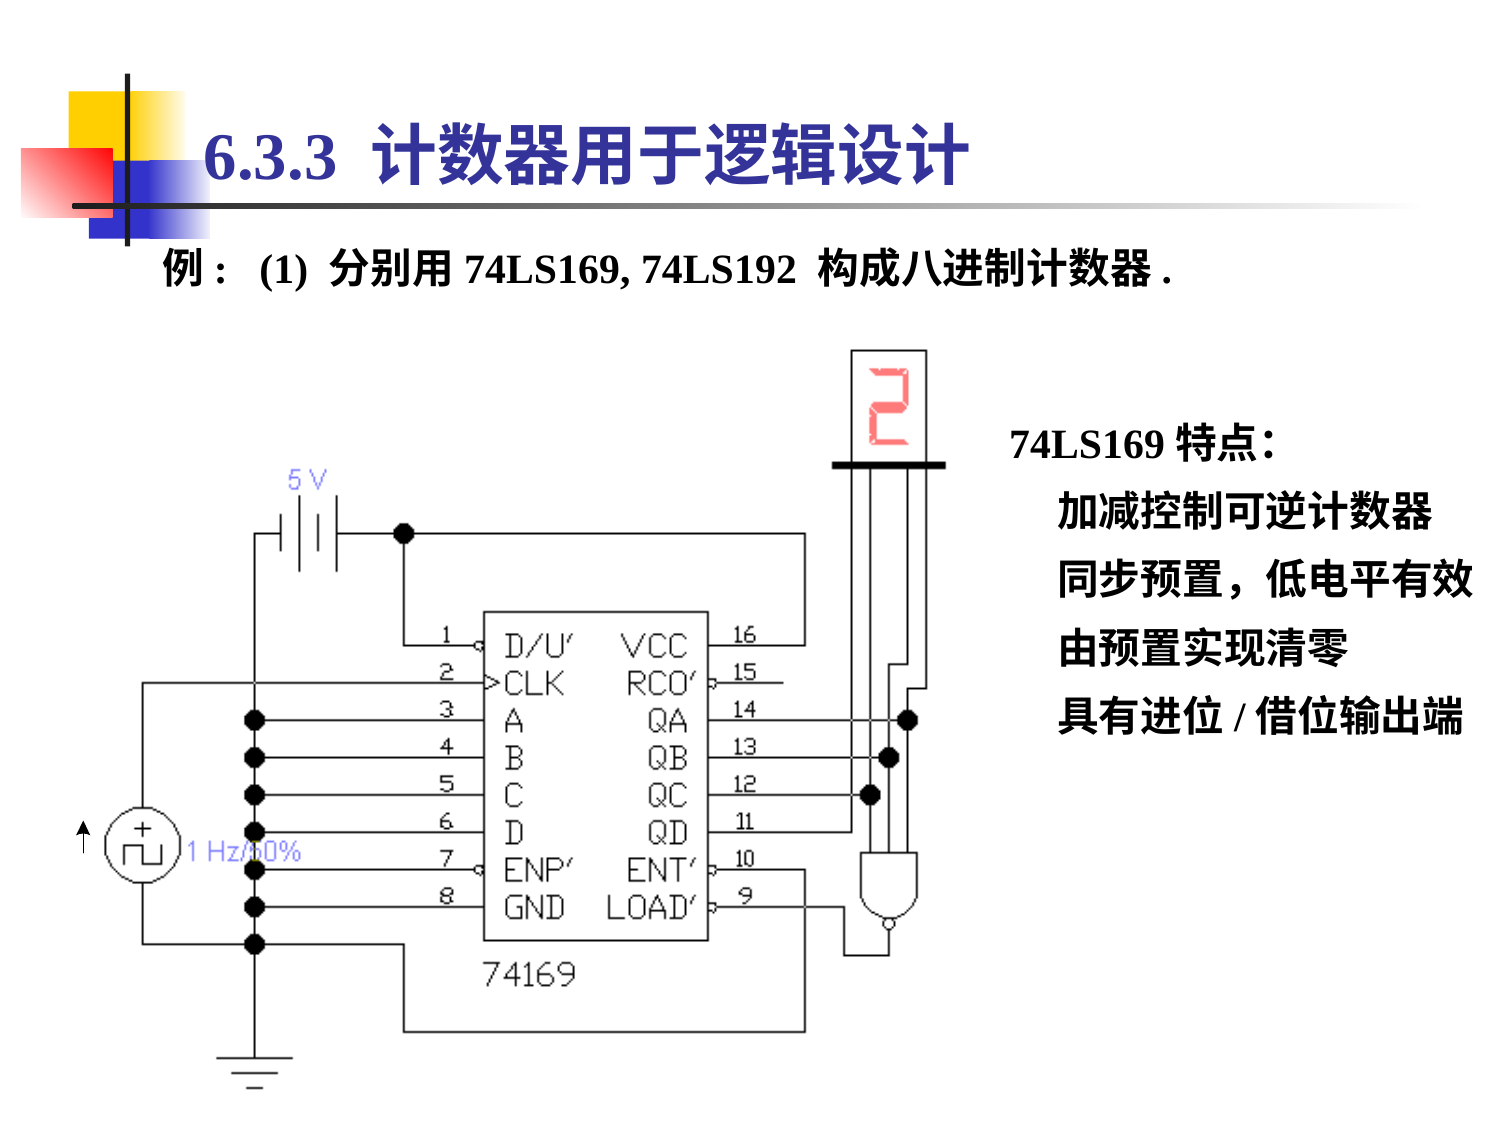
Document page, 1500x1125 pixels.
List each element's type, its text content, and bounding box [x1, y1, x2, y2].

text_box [64, 801, 102, 873]
picture [74, 337, 963, 1095]
title 6.3.3 计数器用于逻辑设计 [188, 12, 1468, 200]
text_box 例: (1) 分别用74LS169, 74LS192 构成八进制计数器. [147, 224, 1400, 300]
text_box 74LS169特点： 加减控制可逆计数器 同步预置，低电平有效 由预置实现清零 具有进位/借位输出端 [994, 399, 1490, 748]
